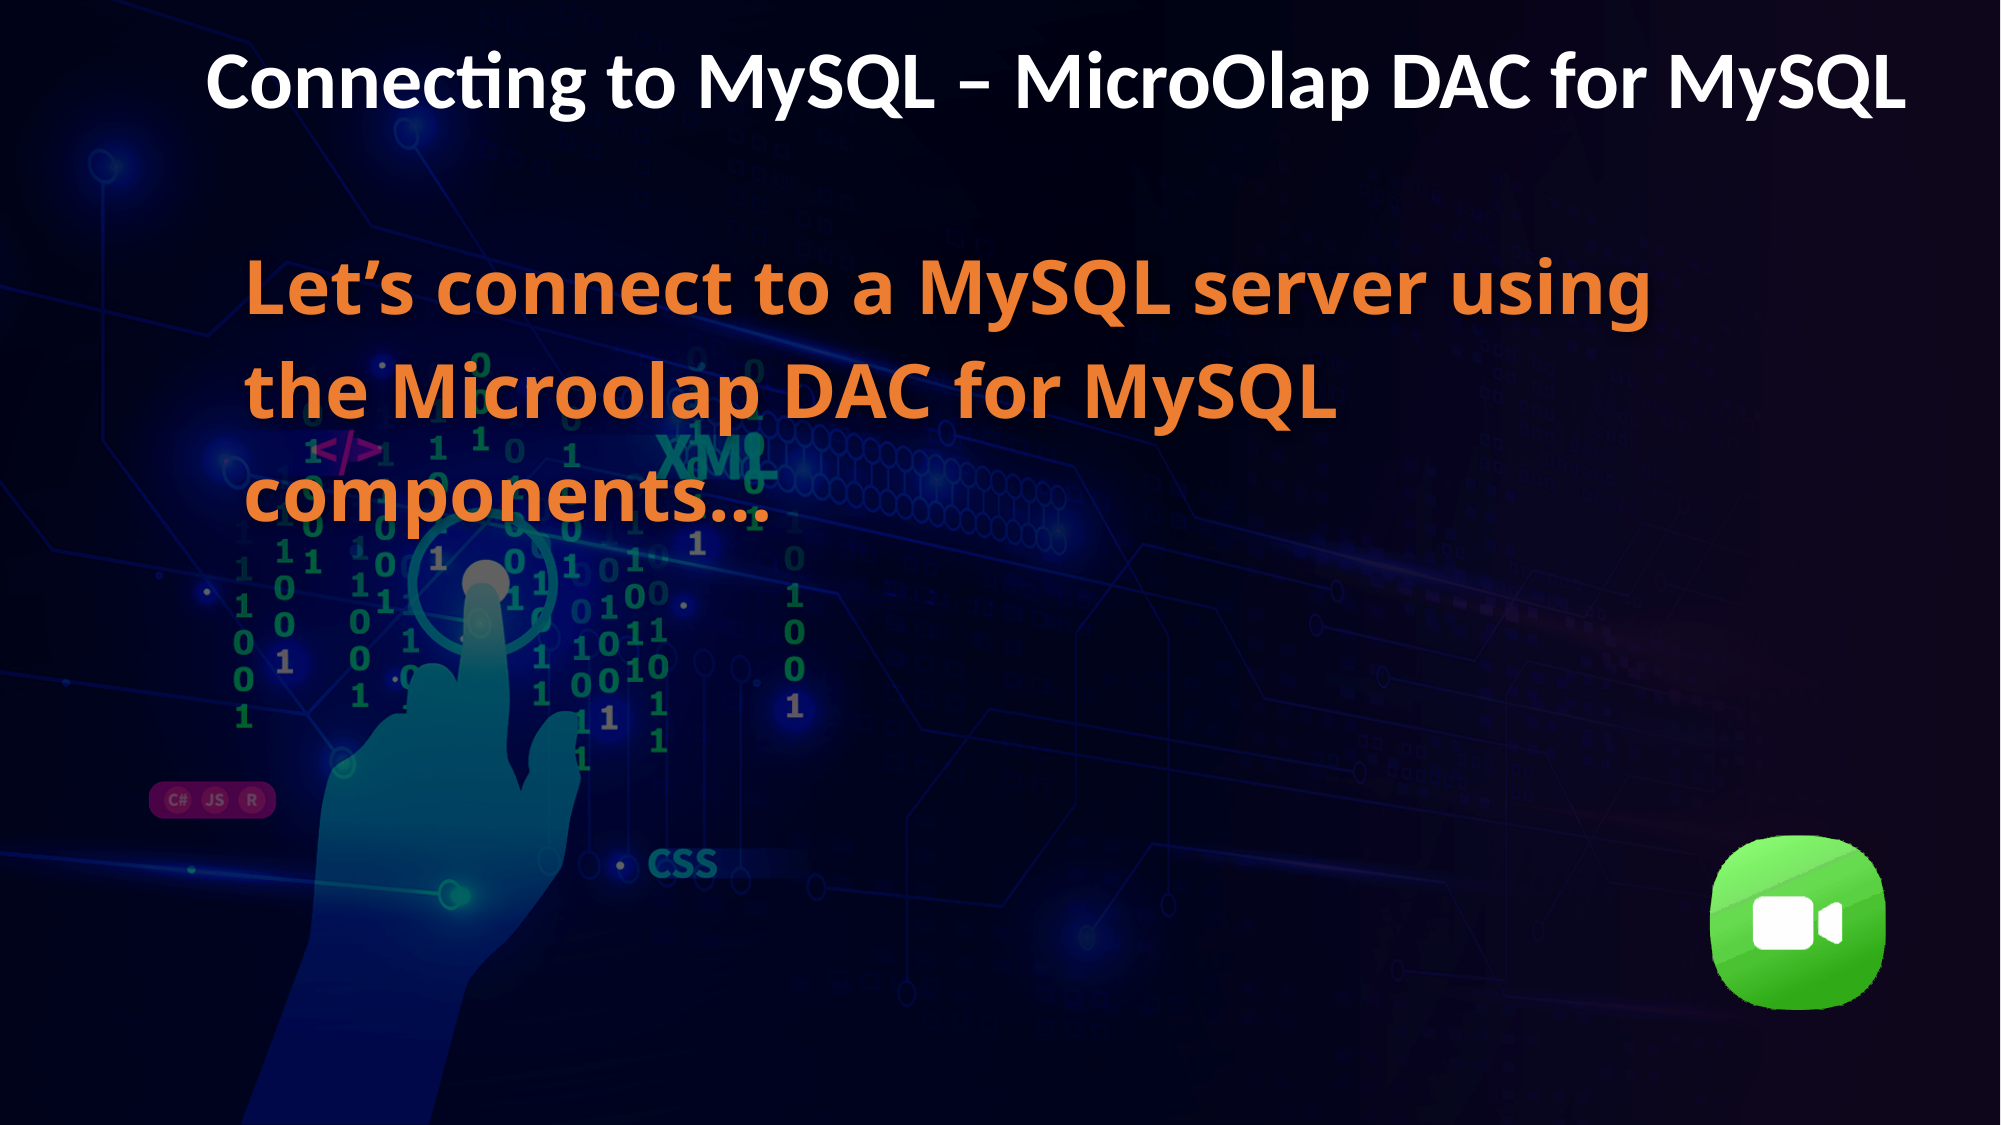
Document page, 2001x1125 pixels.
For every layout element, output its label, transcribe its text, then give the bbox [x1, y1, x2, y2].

text_box Let’s connect to a MySQL server using the Microolap DAC for MySQL components… [228, 211, 1772, 552]
subtitle Connecting to MySQL – MicroOlap DAC for MySQL [191, 30, 1963, 159]
picture [0, 0, 2001, 1125]
